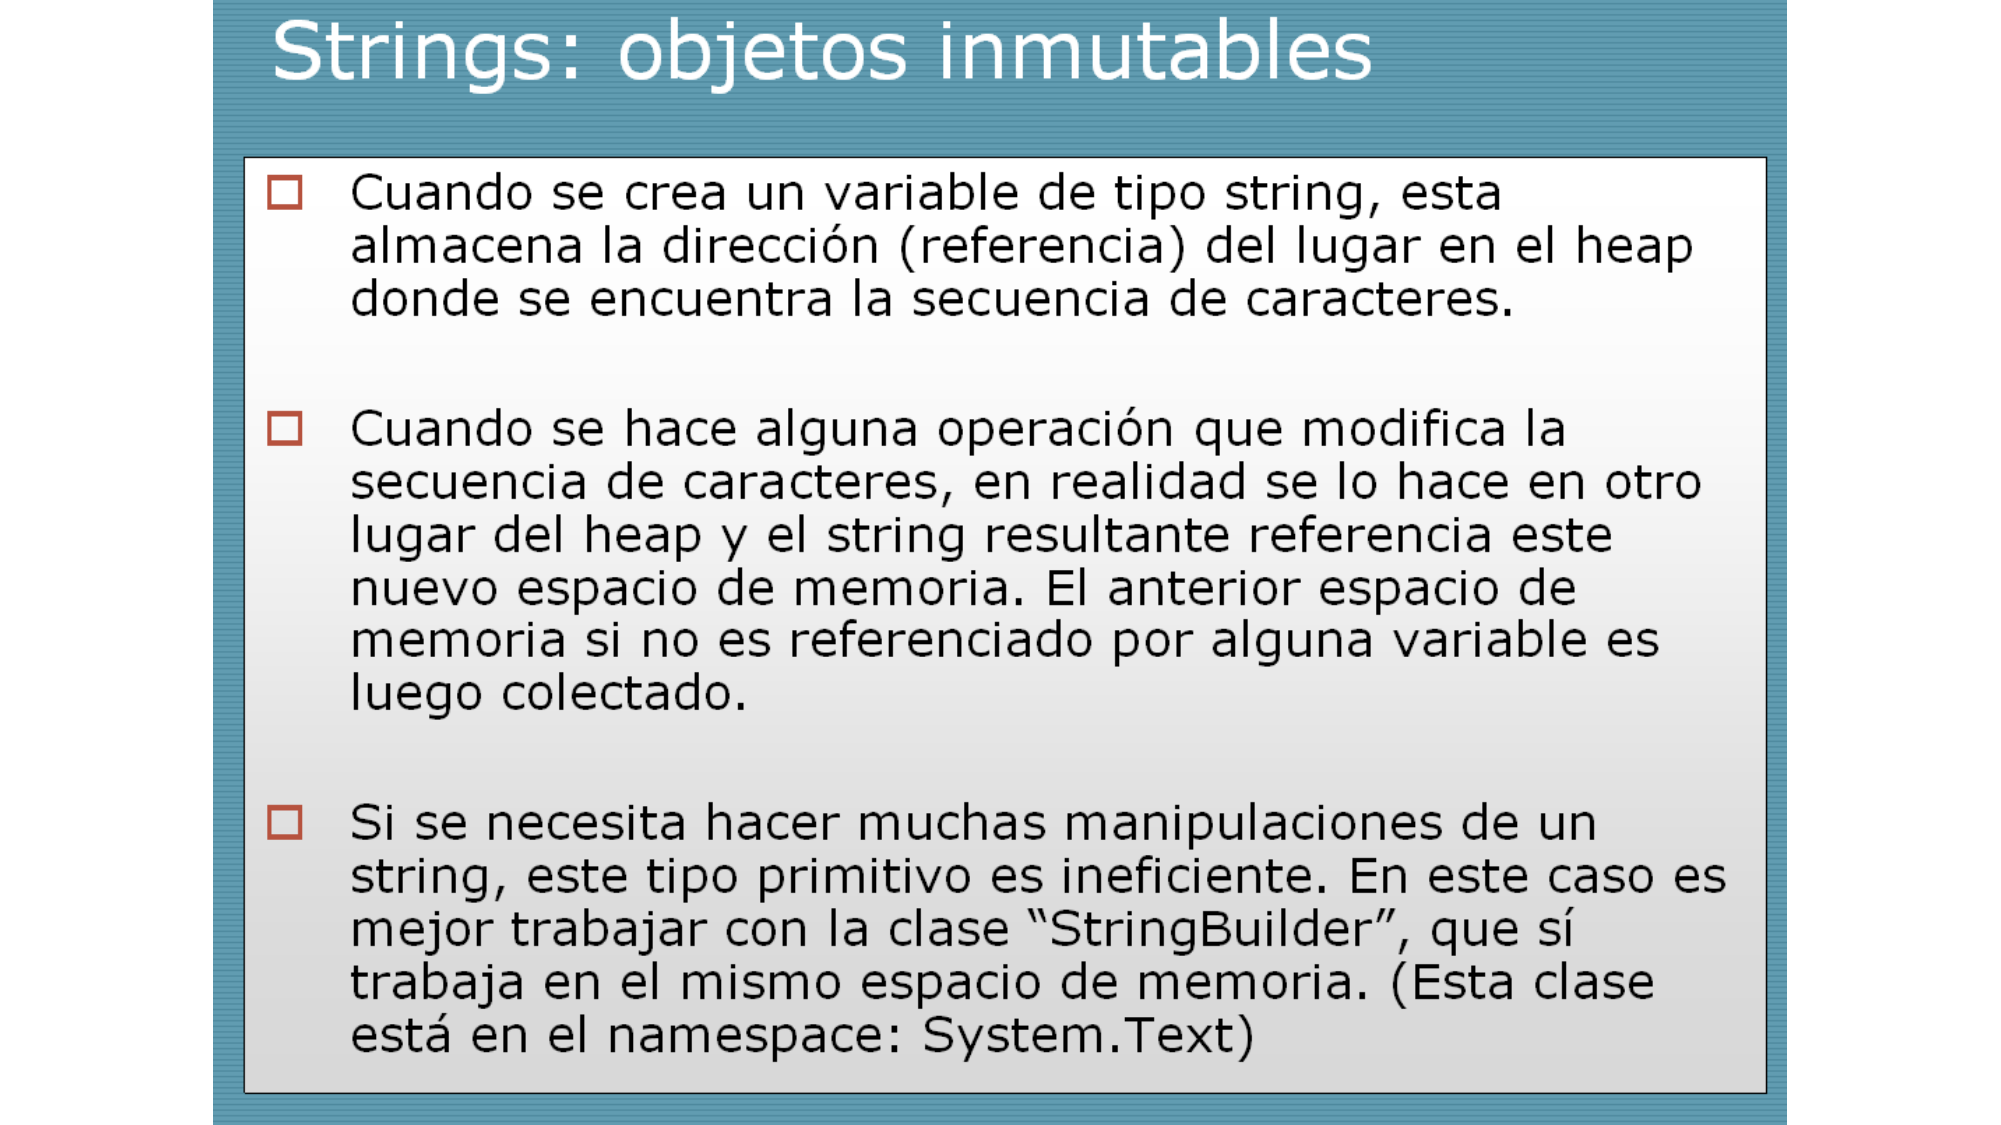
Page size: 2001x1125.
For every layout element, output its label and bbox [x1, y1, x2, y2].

picture [213, 0, 1787, 1125]
